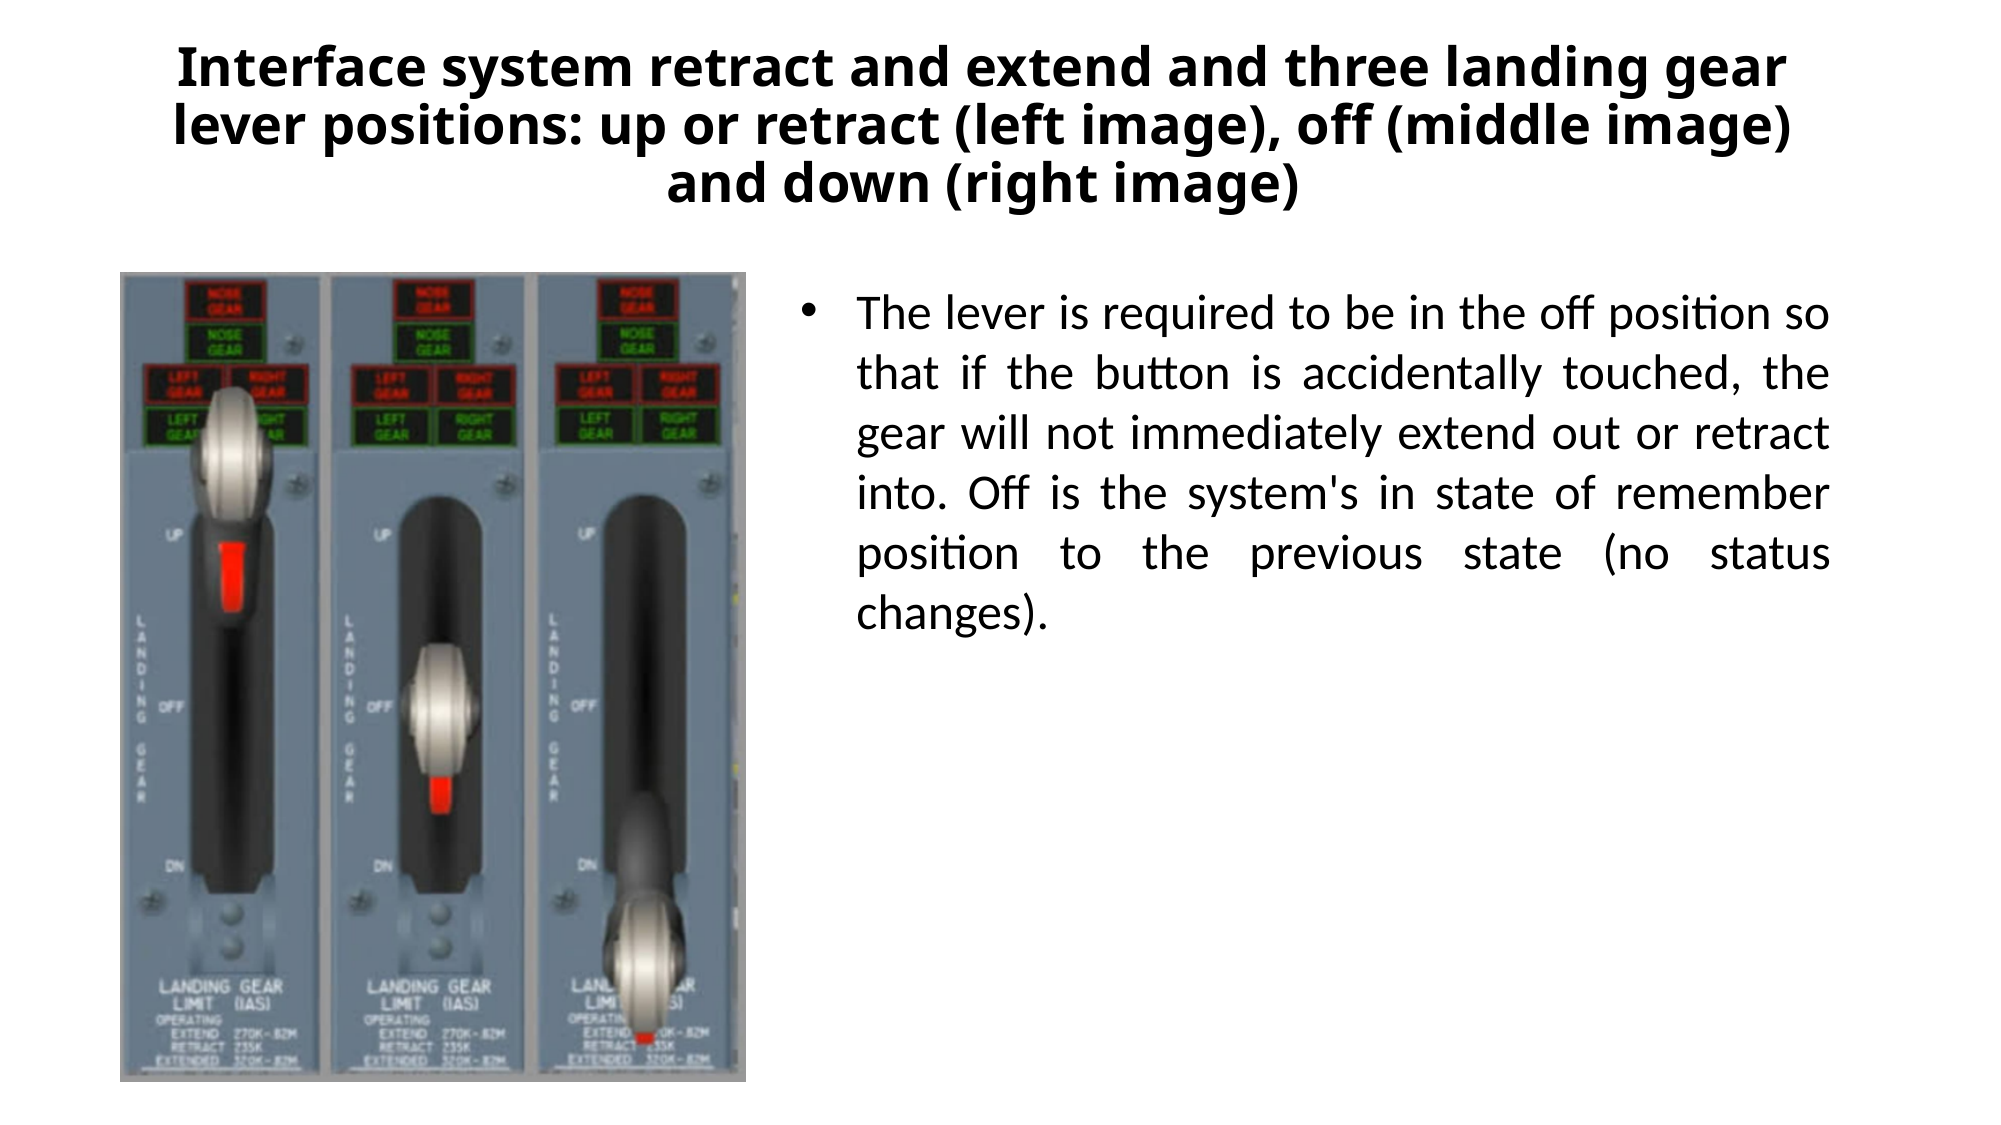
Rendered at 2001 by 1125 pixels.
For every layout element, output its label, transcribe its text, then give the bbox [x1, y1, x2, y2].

title Interface system retract and extend and three landing gear lever positions: up or retract (left image), off (middle image) and down (right image) [120, 43, 1846, 261]
picture [120, 272, 746, 1082]
text_box The lever is required to be in the off position so that if the button is accidentally touched, the gear will not immediately extend out or retract into. Off is the system's in state of remember position to the previous state (no status changes). [785, 272, 1846, 648]
